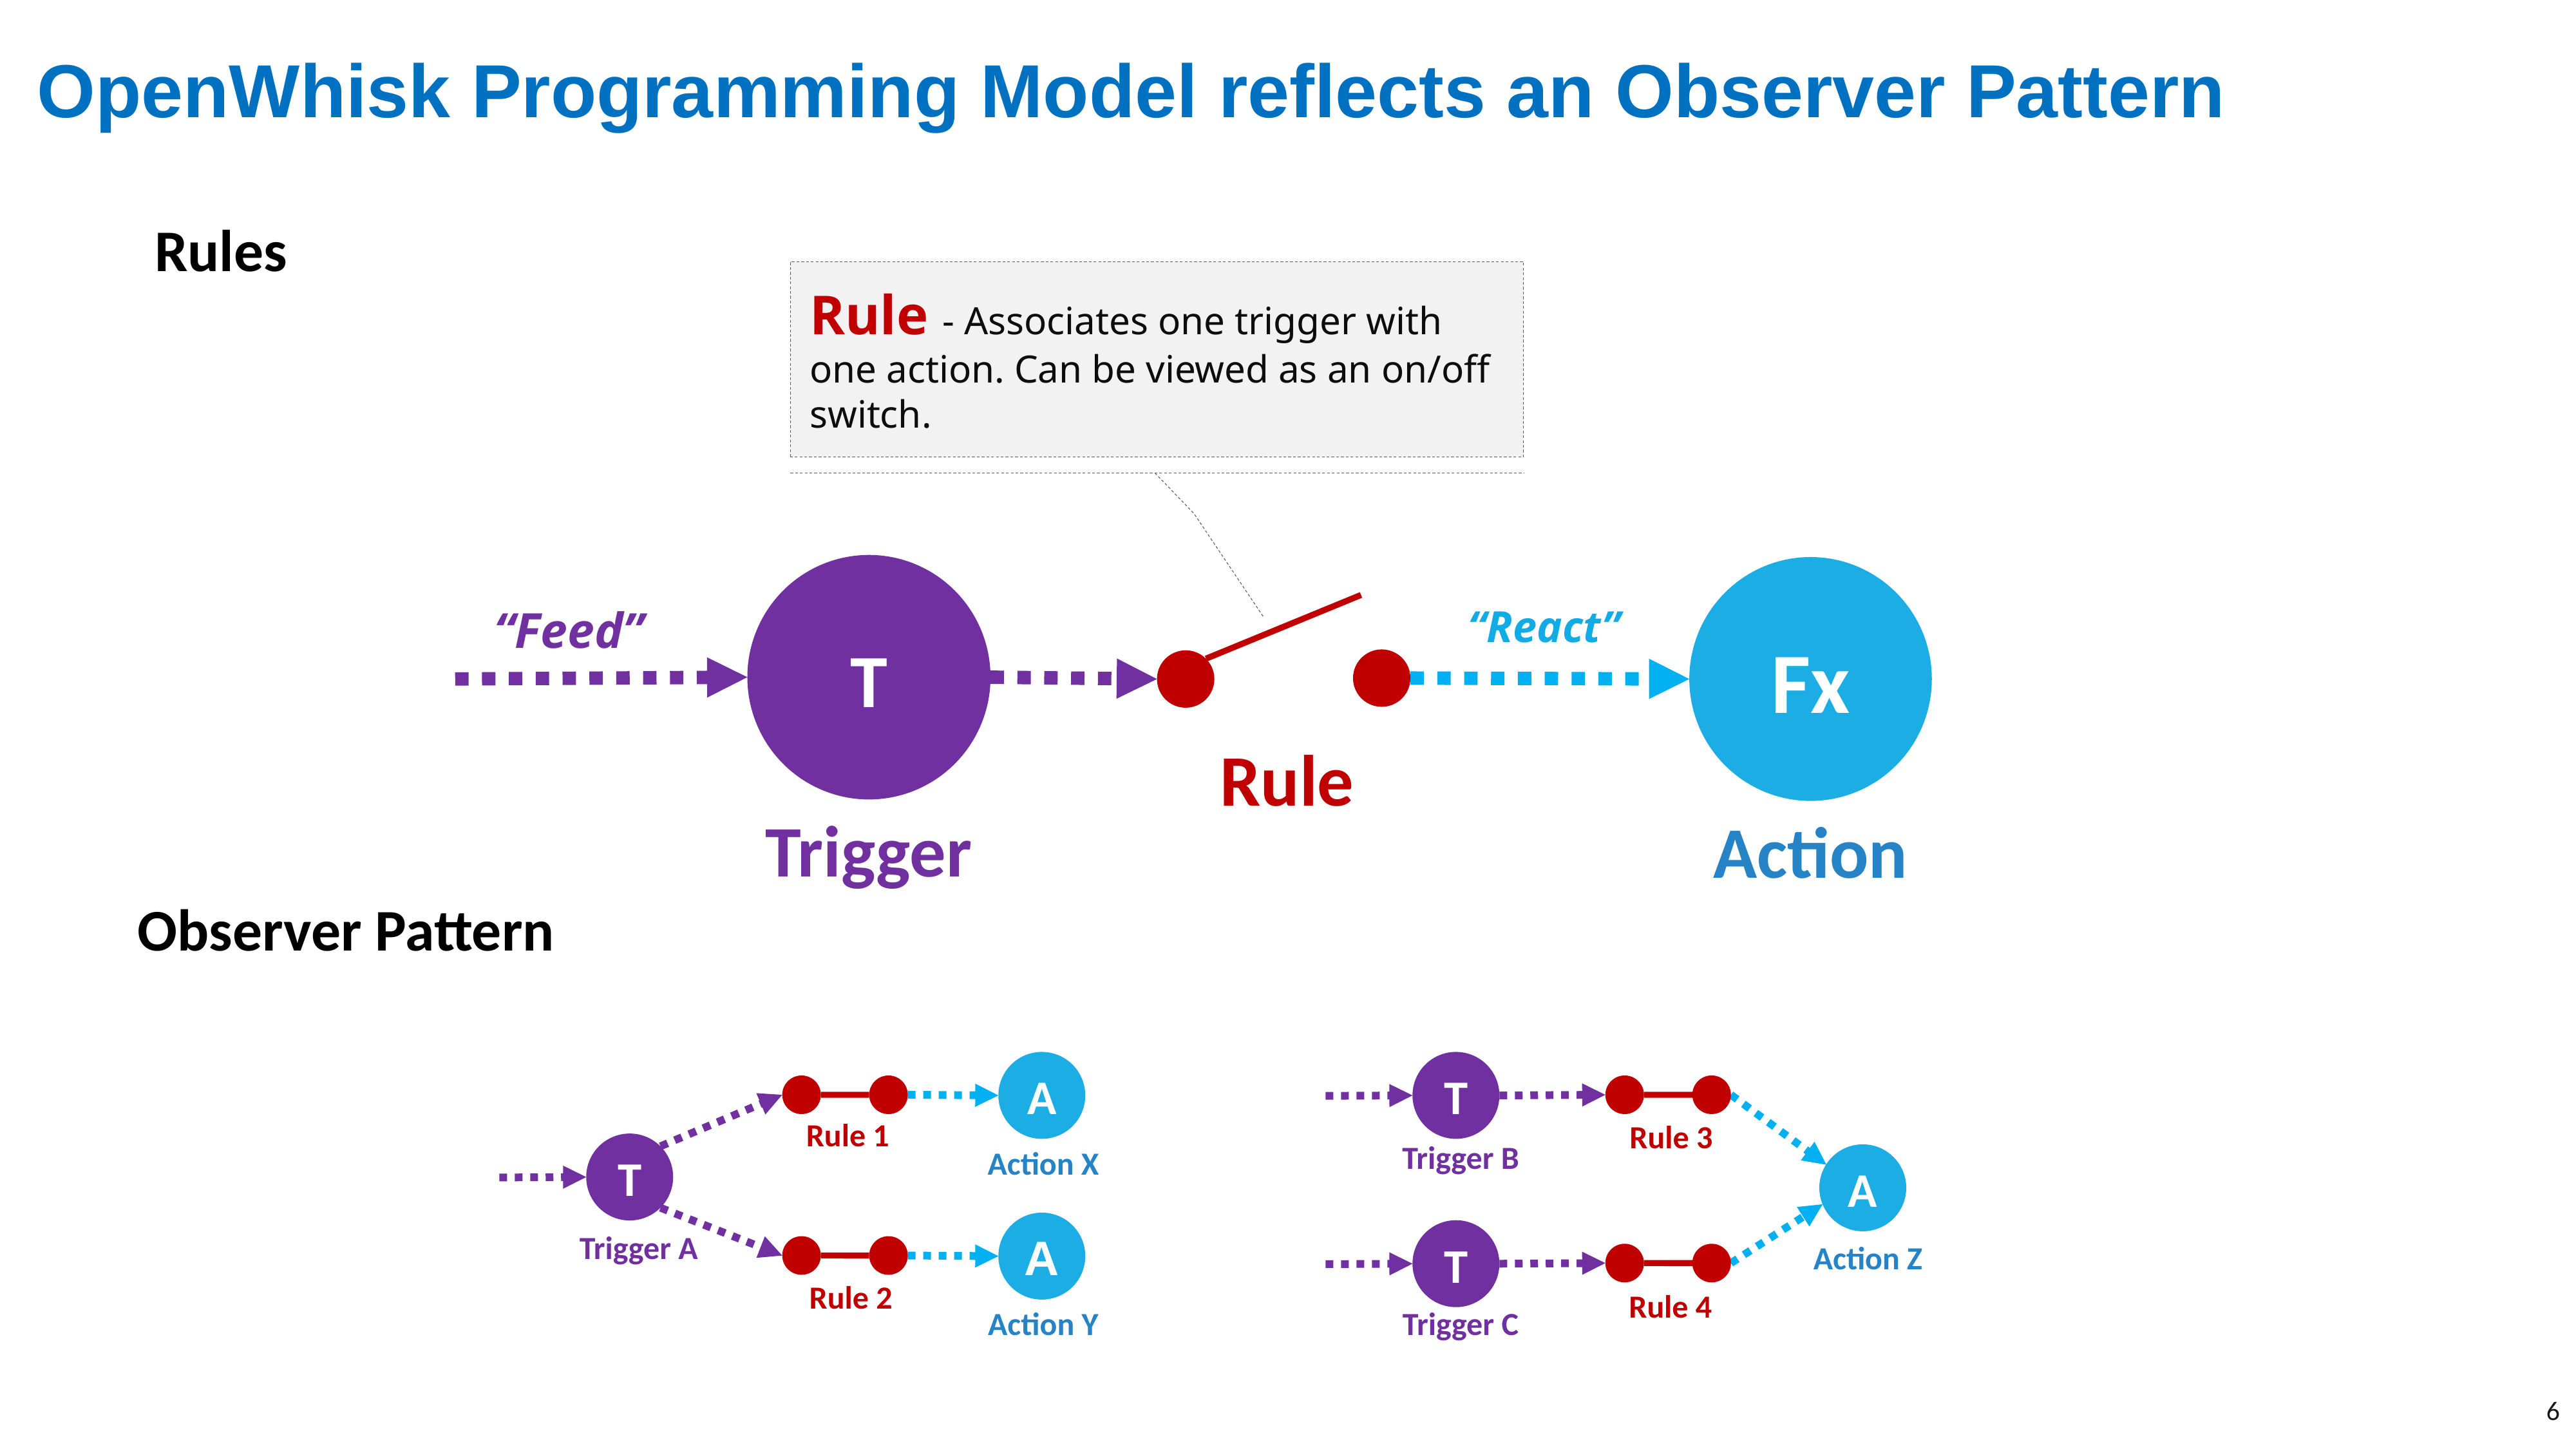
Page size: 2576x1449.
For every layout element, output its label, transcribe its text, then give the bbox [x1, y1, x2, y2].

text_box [1325, 1052, 1935, 1347]
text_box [990, 677, 1157, 679]
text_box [499, 1052, 1110, 1348]
text_box Observer Pattern [128, 887, 565, 968]
text_box “React” [1459, 594, 1631, 656]
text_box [686, 554, 1052, 897]
text_box “Feed” [484, 594, 654, 663]
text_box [1206, 594, 1361, 659]
text_box Rules [145, 207, 298, 289]
text_box Rule - Associates one trigger with one action. Can be viewed as an on/off switch. [790, 261, 1524, 457]
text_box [455, 677, 686, 679]
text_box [1689, 557, 1932, 899]
text_box Rule [1210, 728, 1364, 826]
title OpenWhisk Programming Model reflects an Observer Pattern [27, 43, 2535, 155]
text_box [1352, 649, 1412, 708]
slide_number 6 [2110, 1393, 2561, 1432]
text_box [1156, 649, 1215, 708]
